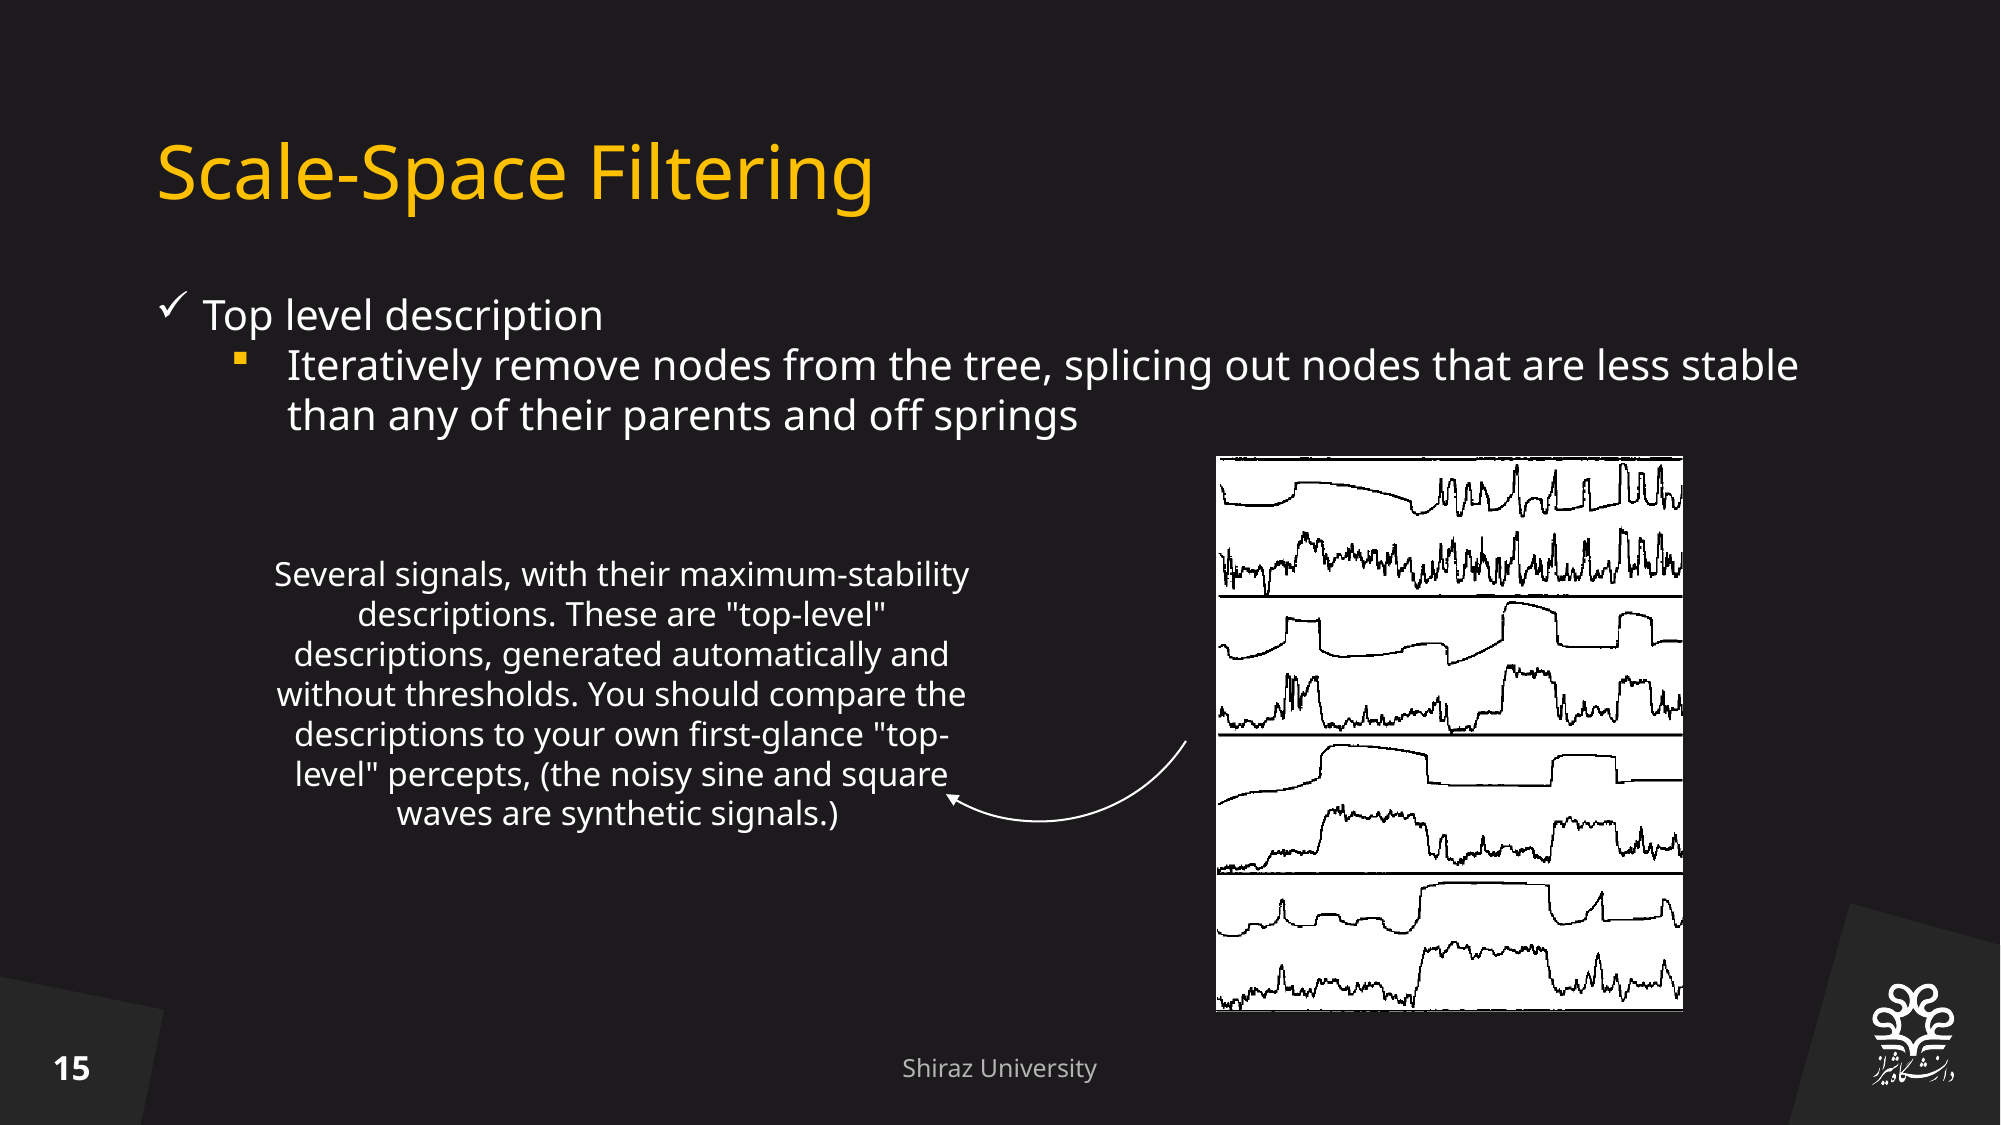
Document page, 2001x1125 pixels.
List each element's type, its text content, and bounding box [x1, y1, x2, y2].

text_box Several signals, with their maximum-stability descriptions. These are "top-level" descriptions, generated automatically and without thresholds. You should compare the descriptions to your own first-glance "top-level" percepts, (the noisy sine and square waves are synthetic signals.) [245, 545, 1000, 840]
footer Shiraz University [662, 1039, 1338, 1100]
picture [1216, 456, 1683, 1012]
text_box Top level description Iteratively remove nodes from the tree, splicing out nodes that are less stable than any of their parents and off springs [141, 256, 1859, 522]
slide_number 15 [15, 1039, 128, 1100]
text_box [946, 647, 1187, 822]
title Scale-Space Filtering [141, 113, 1635, 237]
